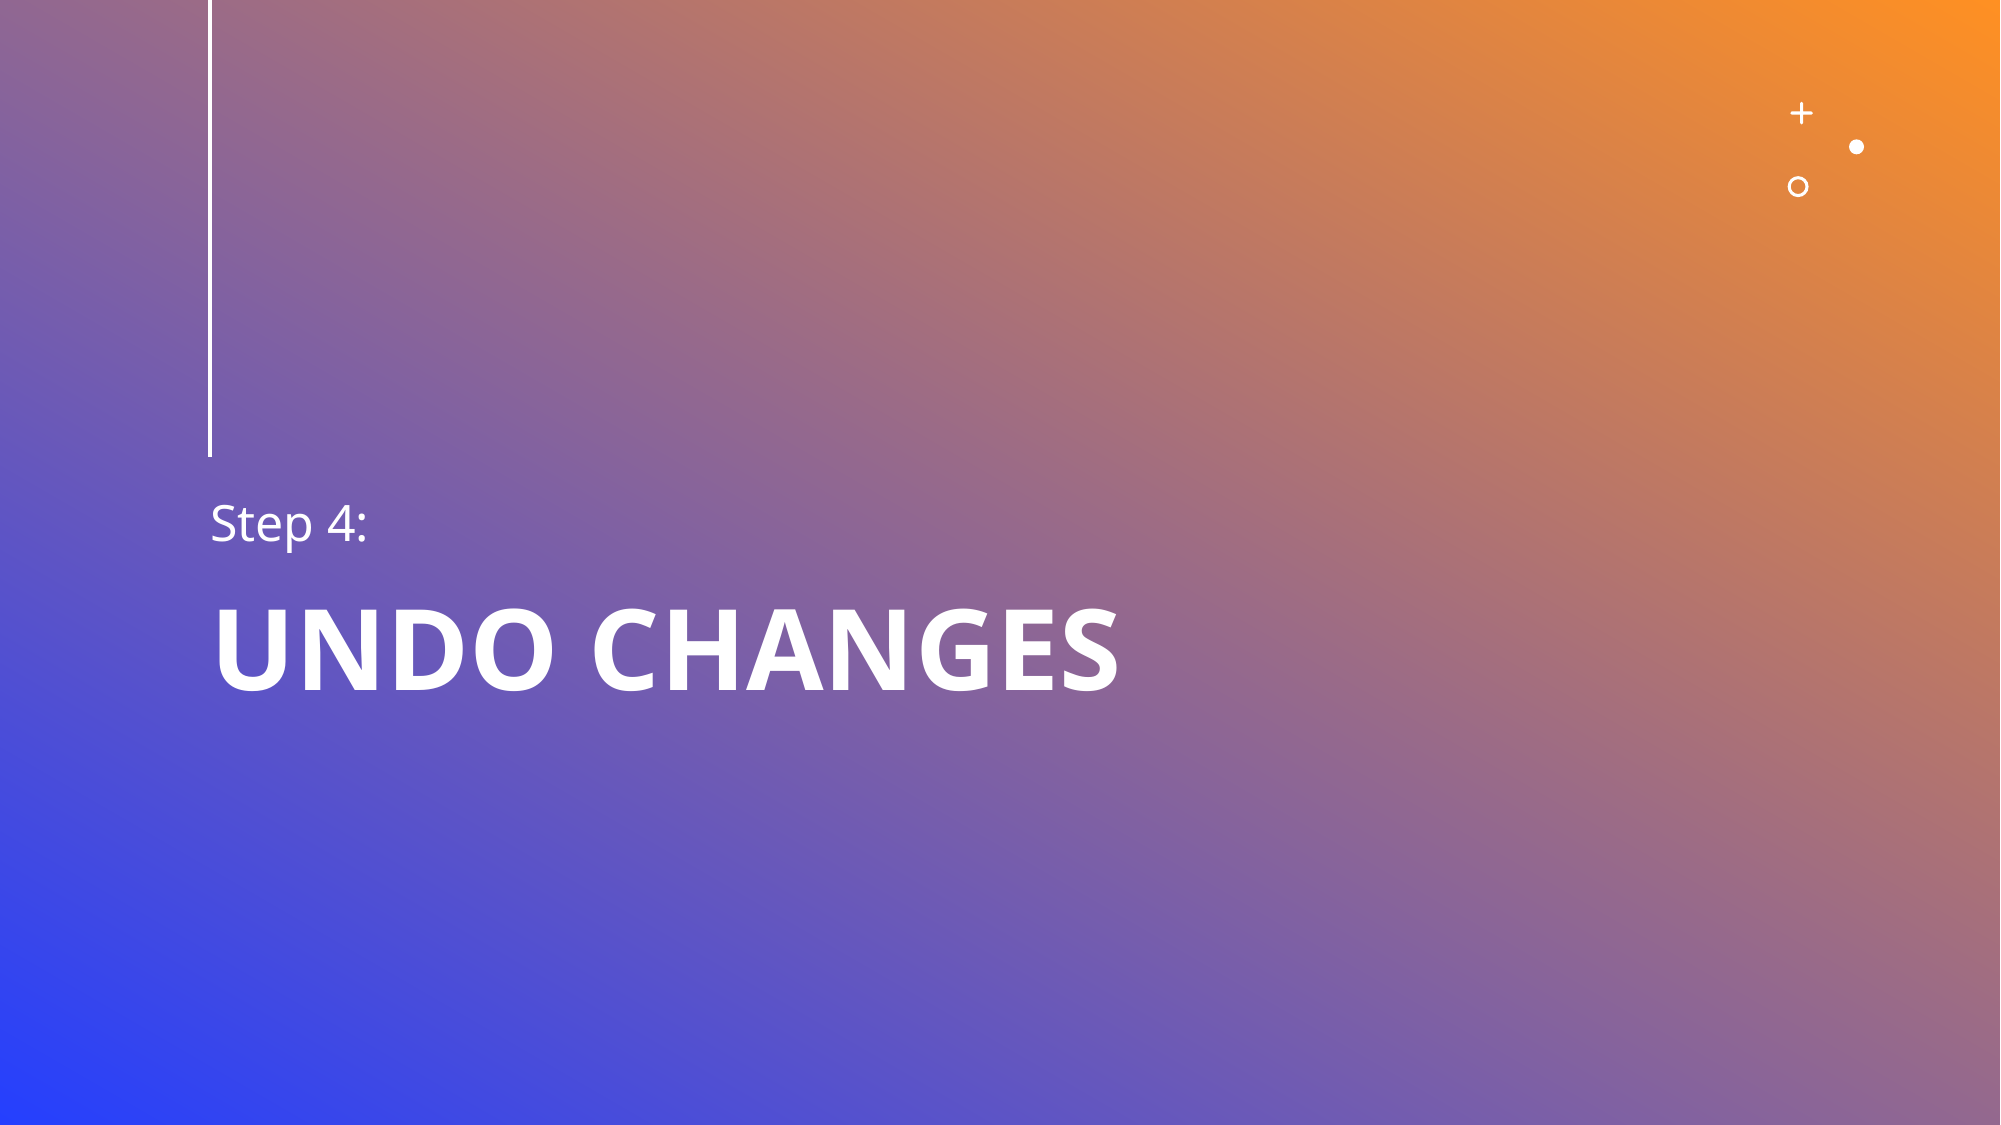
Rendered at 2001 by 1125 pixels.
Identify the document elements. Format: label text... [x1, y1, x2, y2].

title Undo Changes [210, 554, 1900, 859]
subtitle Step 4: [210, 486, 1900, 552]
